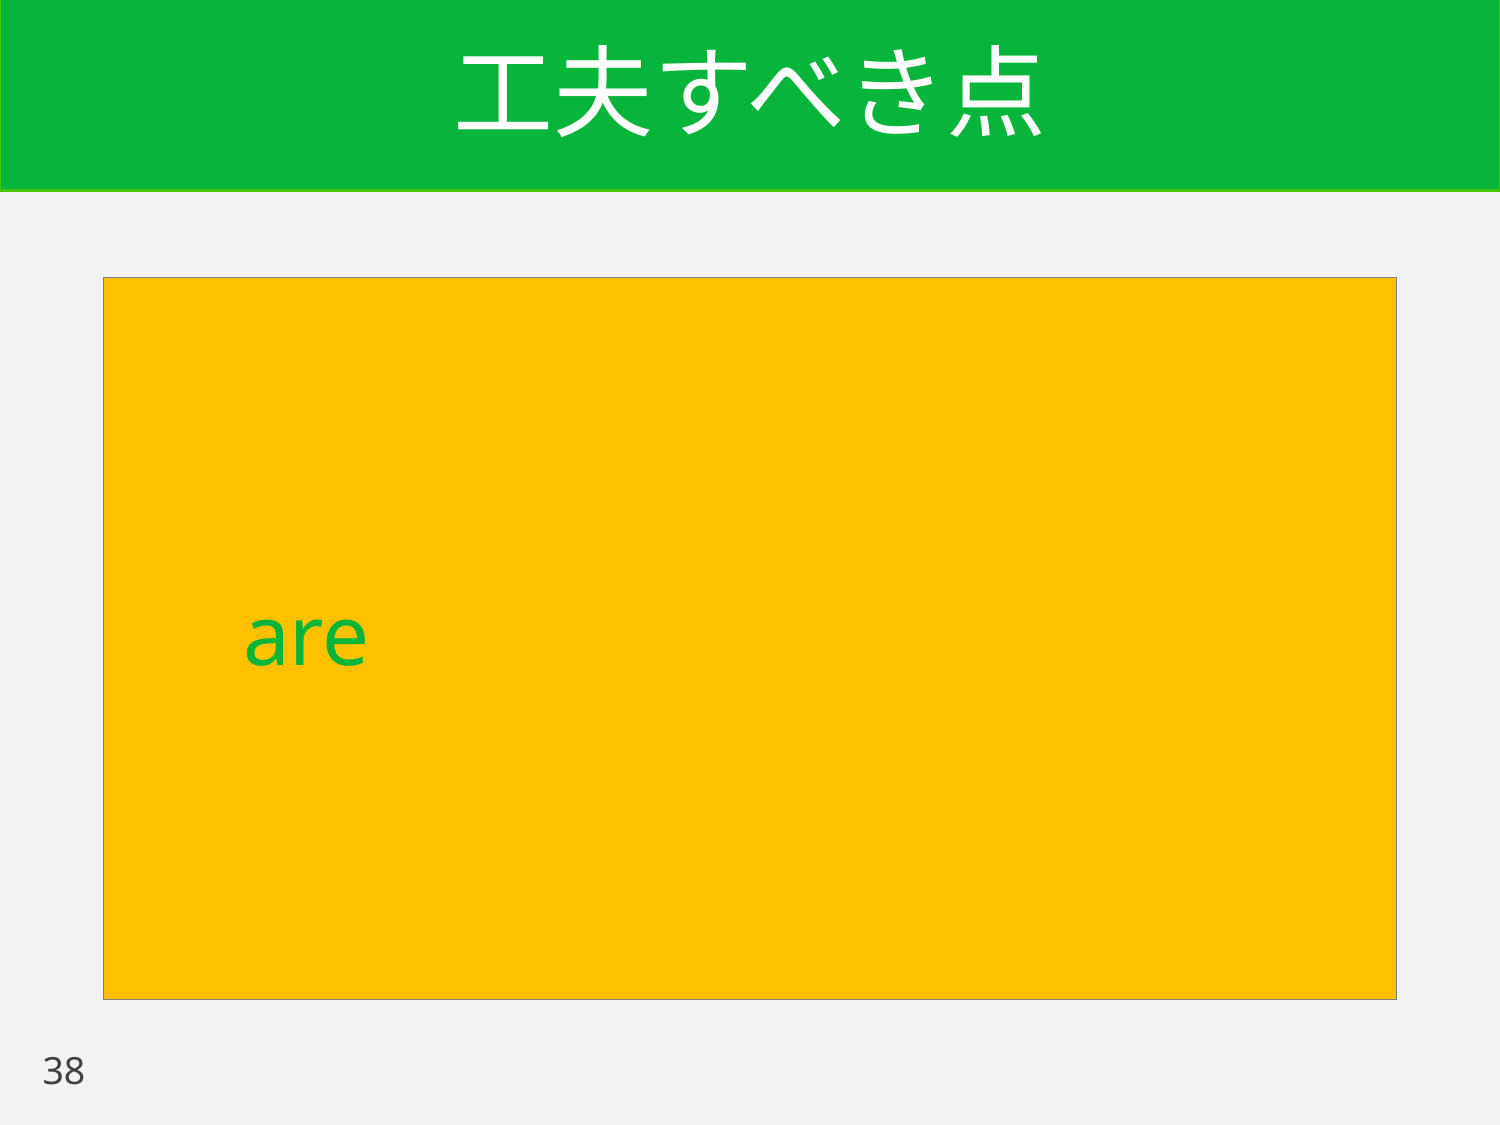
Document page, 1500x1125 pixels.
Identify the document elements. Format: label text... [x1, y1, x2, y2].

slide_number 38 [27, 1042, 146, 1102]
title 工夫すべき点 [0, 53, 1500, 140]
list are [103, 277, 1397, 1000]
